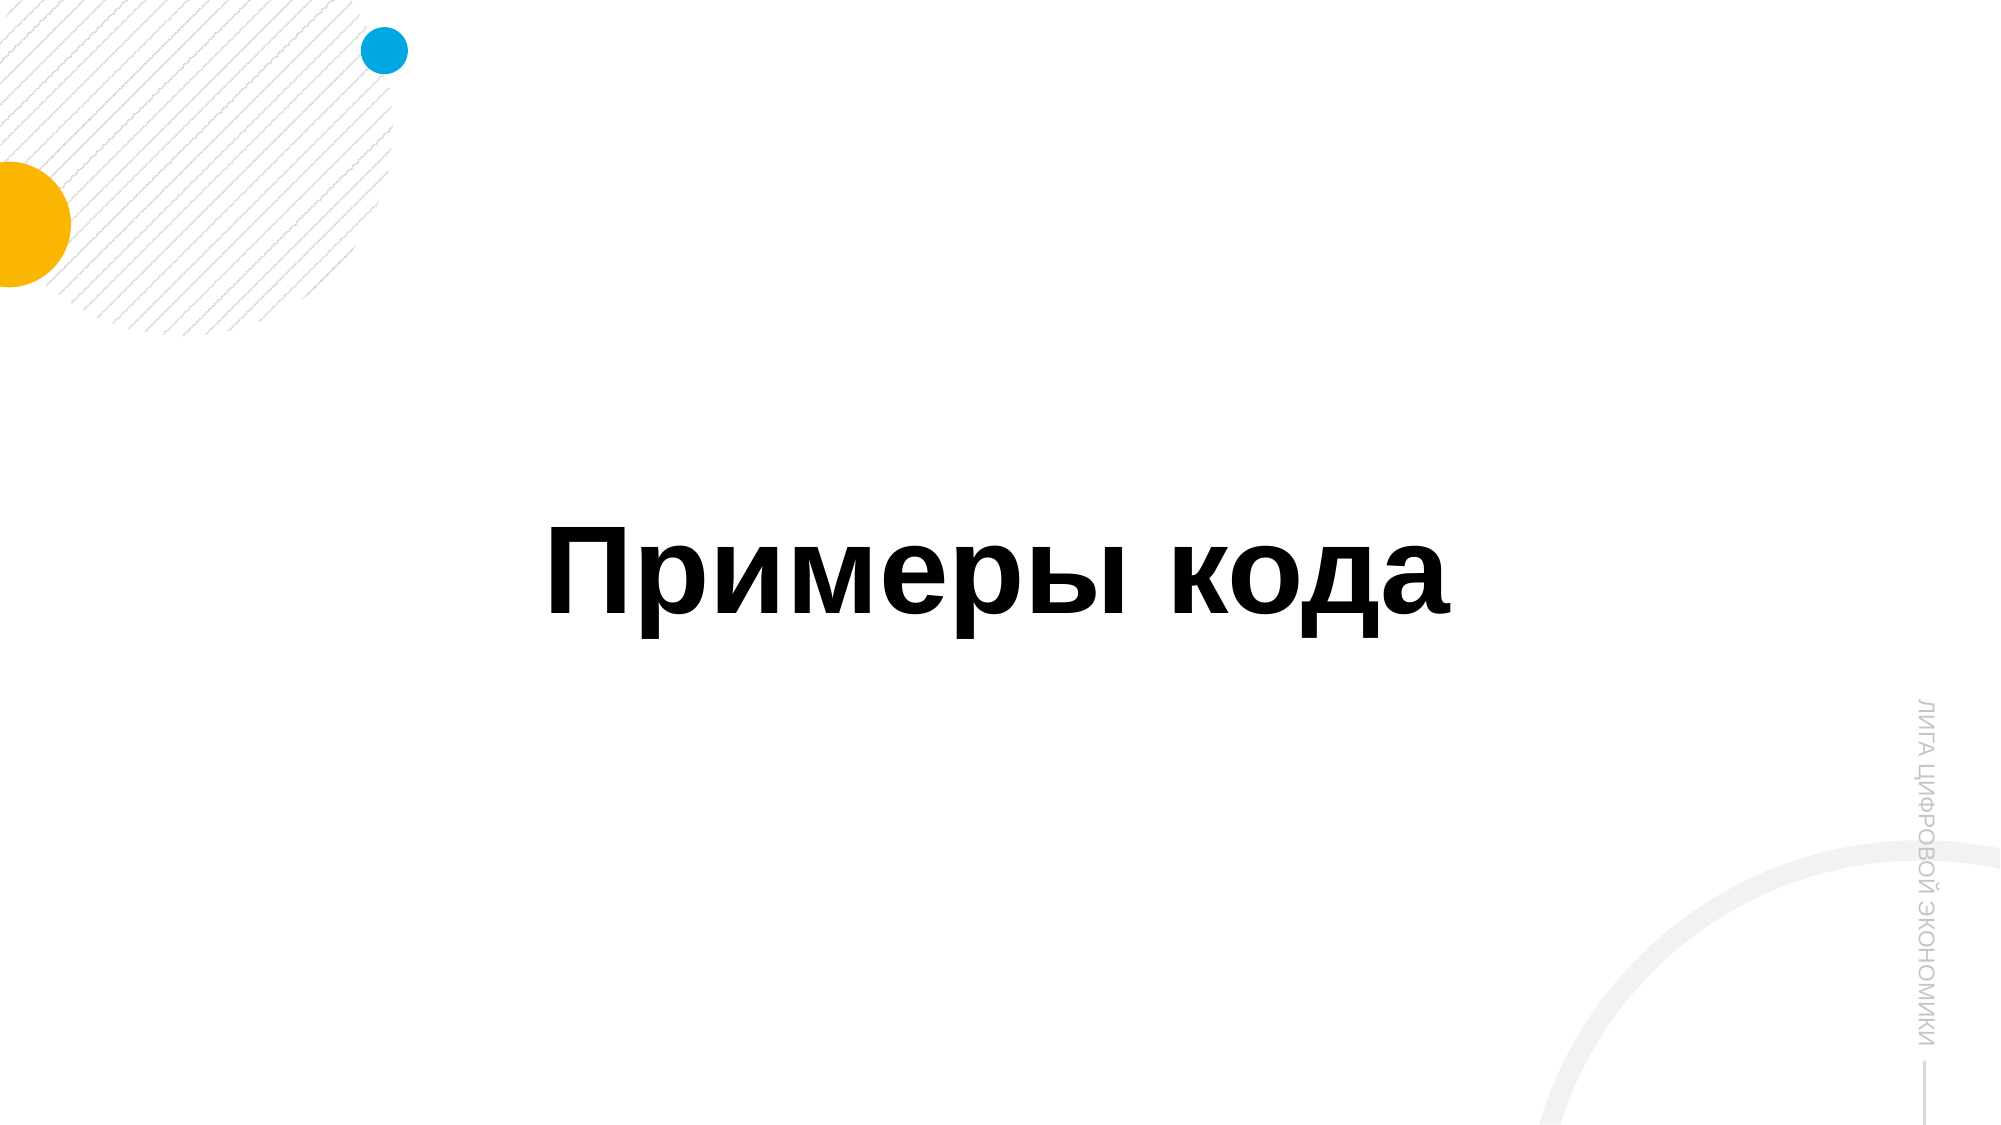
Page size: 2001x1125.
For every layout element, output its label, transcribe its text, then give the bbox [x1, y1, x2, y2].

picture [0, 0, 396, 343]
text_box Примеры кода [135, 509, 1860, 637]
